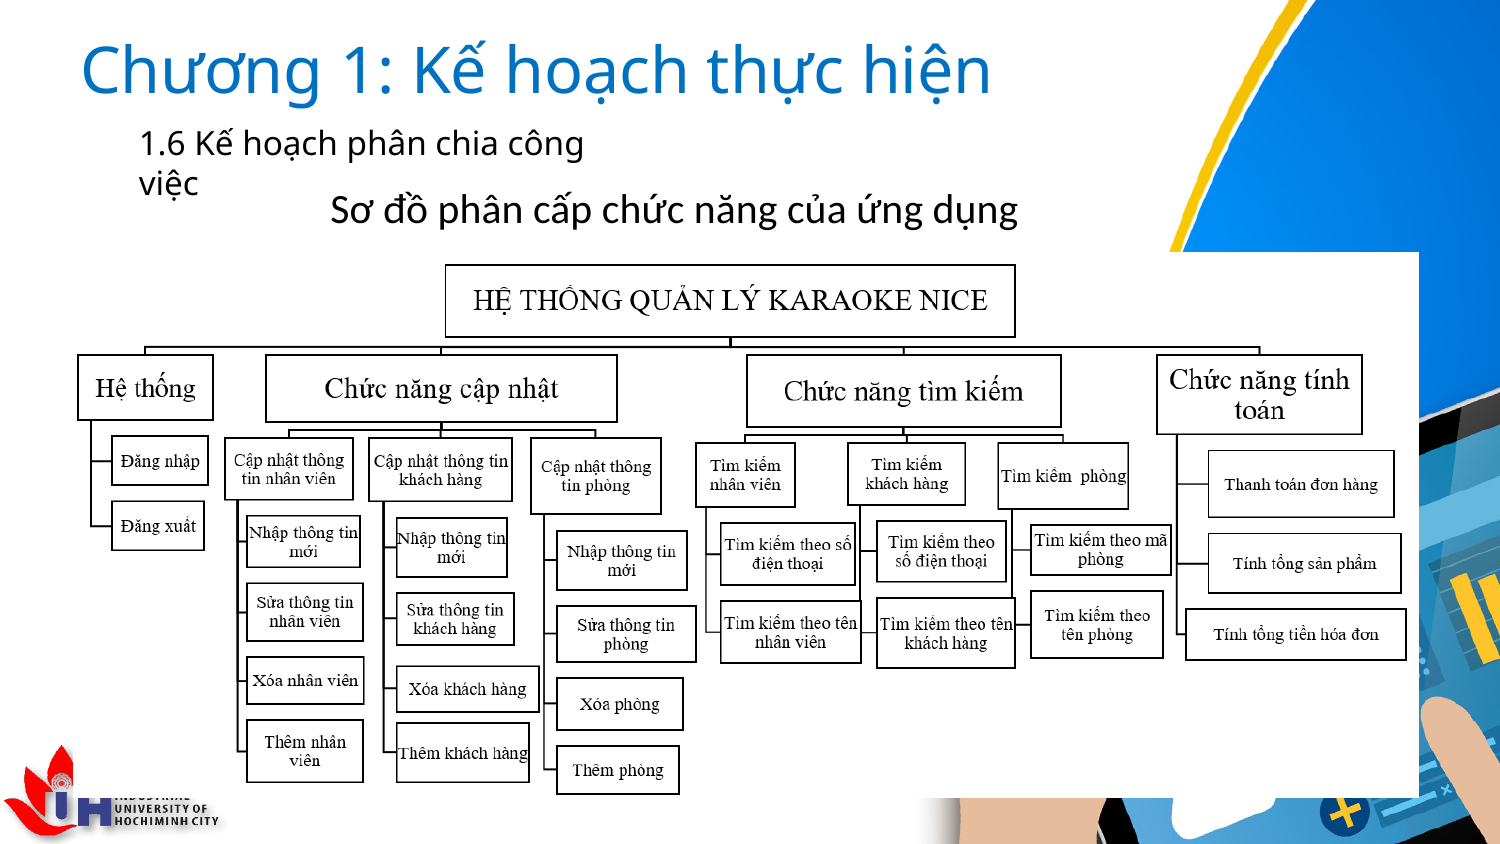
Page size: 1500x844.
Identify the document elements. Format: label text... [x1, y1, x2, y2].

picture [0, 0, 1500, 844]
list 1.6 Kế hoạch phân chia công việc [123, 115, 625, 197]
text_box Sơ đồ phân cấp chức năng của ứng dụng [274, 171, 1076, 240]
title Chương 1: Kế hoạch thực hiện [23, 21, 1051, 115]
